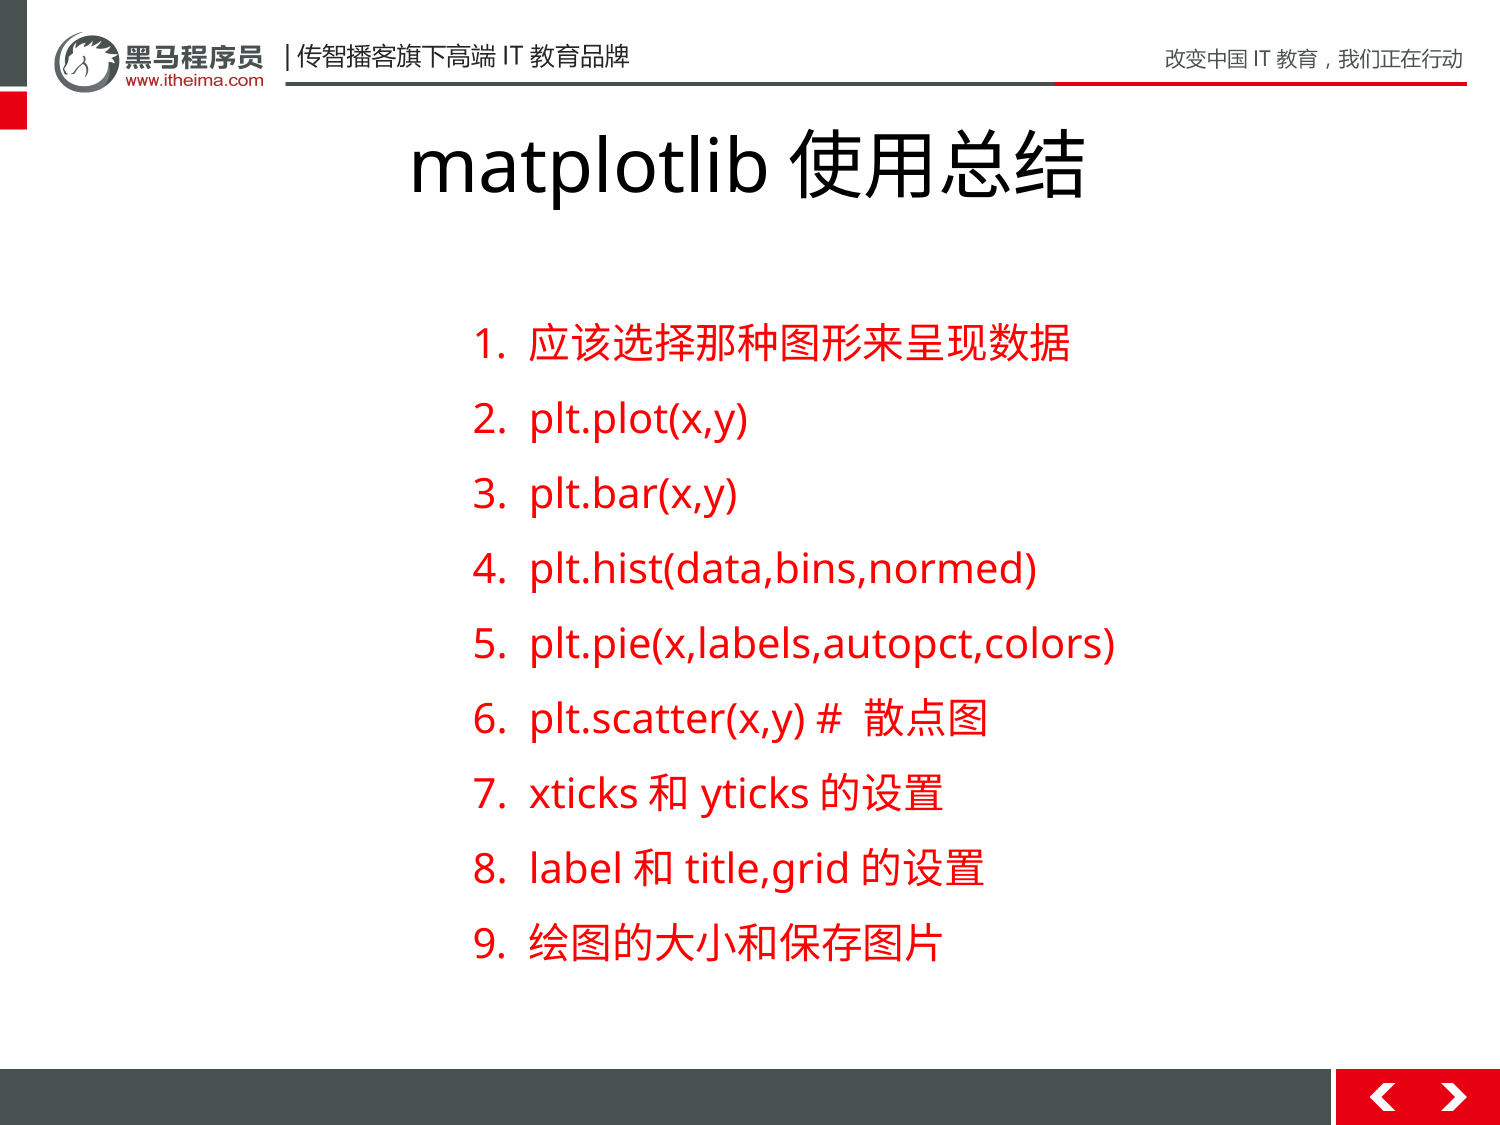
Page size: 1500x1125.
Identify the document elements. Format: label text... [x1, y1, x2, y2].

picture [0, 0, 1500, 1125]
title matplotlib使用总结 [81, 97, 1416, 216]
text_box 应该选择那种图形来呈现数据 plt.plot(x,y) plt.bar(x,y) plt.hist(data,bins,normed) plt.pie(x,labels,autopct,colors) plt.scatter(x,y) # 散点图 xticks和yticks的设置 label和title,grid的设置 绘图的大小和保存图片 [457, 284, 1352, 975]
